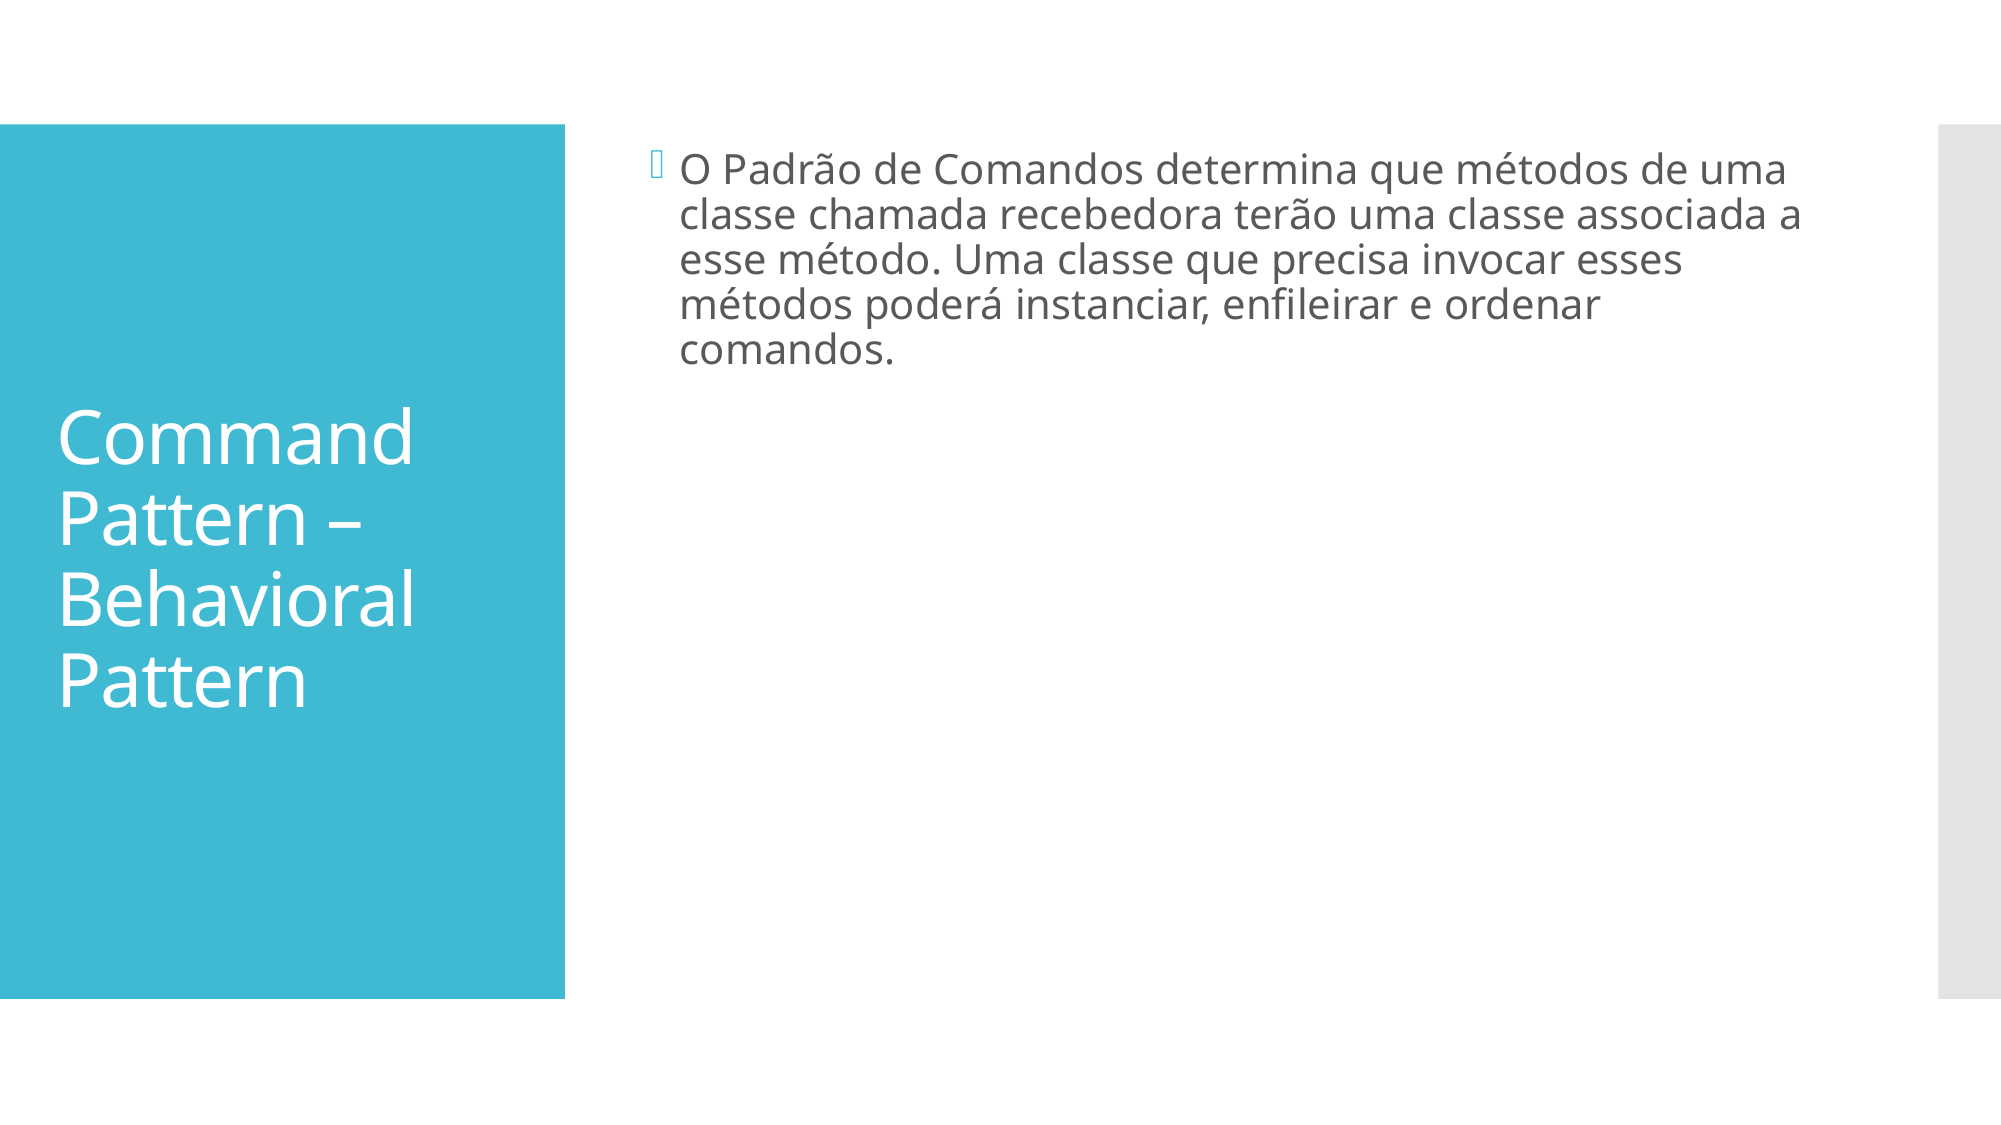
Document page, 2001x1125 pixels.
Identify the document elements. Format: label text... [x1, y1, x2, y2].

title Command Pattern – Behavioral Pattern [41, 184, 525, 940]
list O Padrão de Comandos determina que métodos de uma classe chamada recebedora terão uma classe associada a esse método. Uma classe que precisa invocar esses métodos poderá instanciar, enfileirar e ordenar comandos. [634, 141, 1835, 380]
